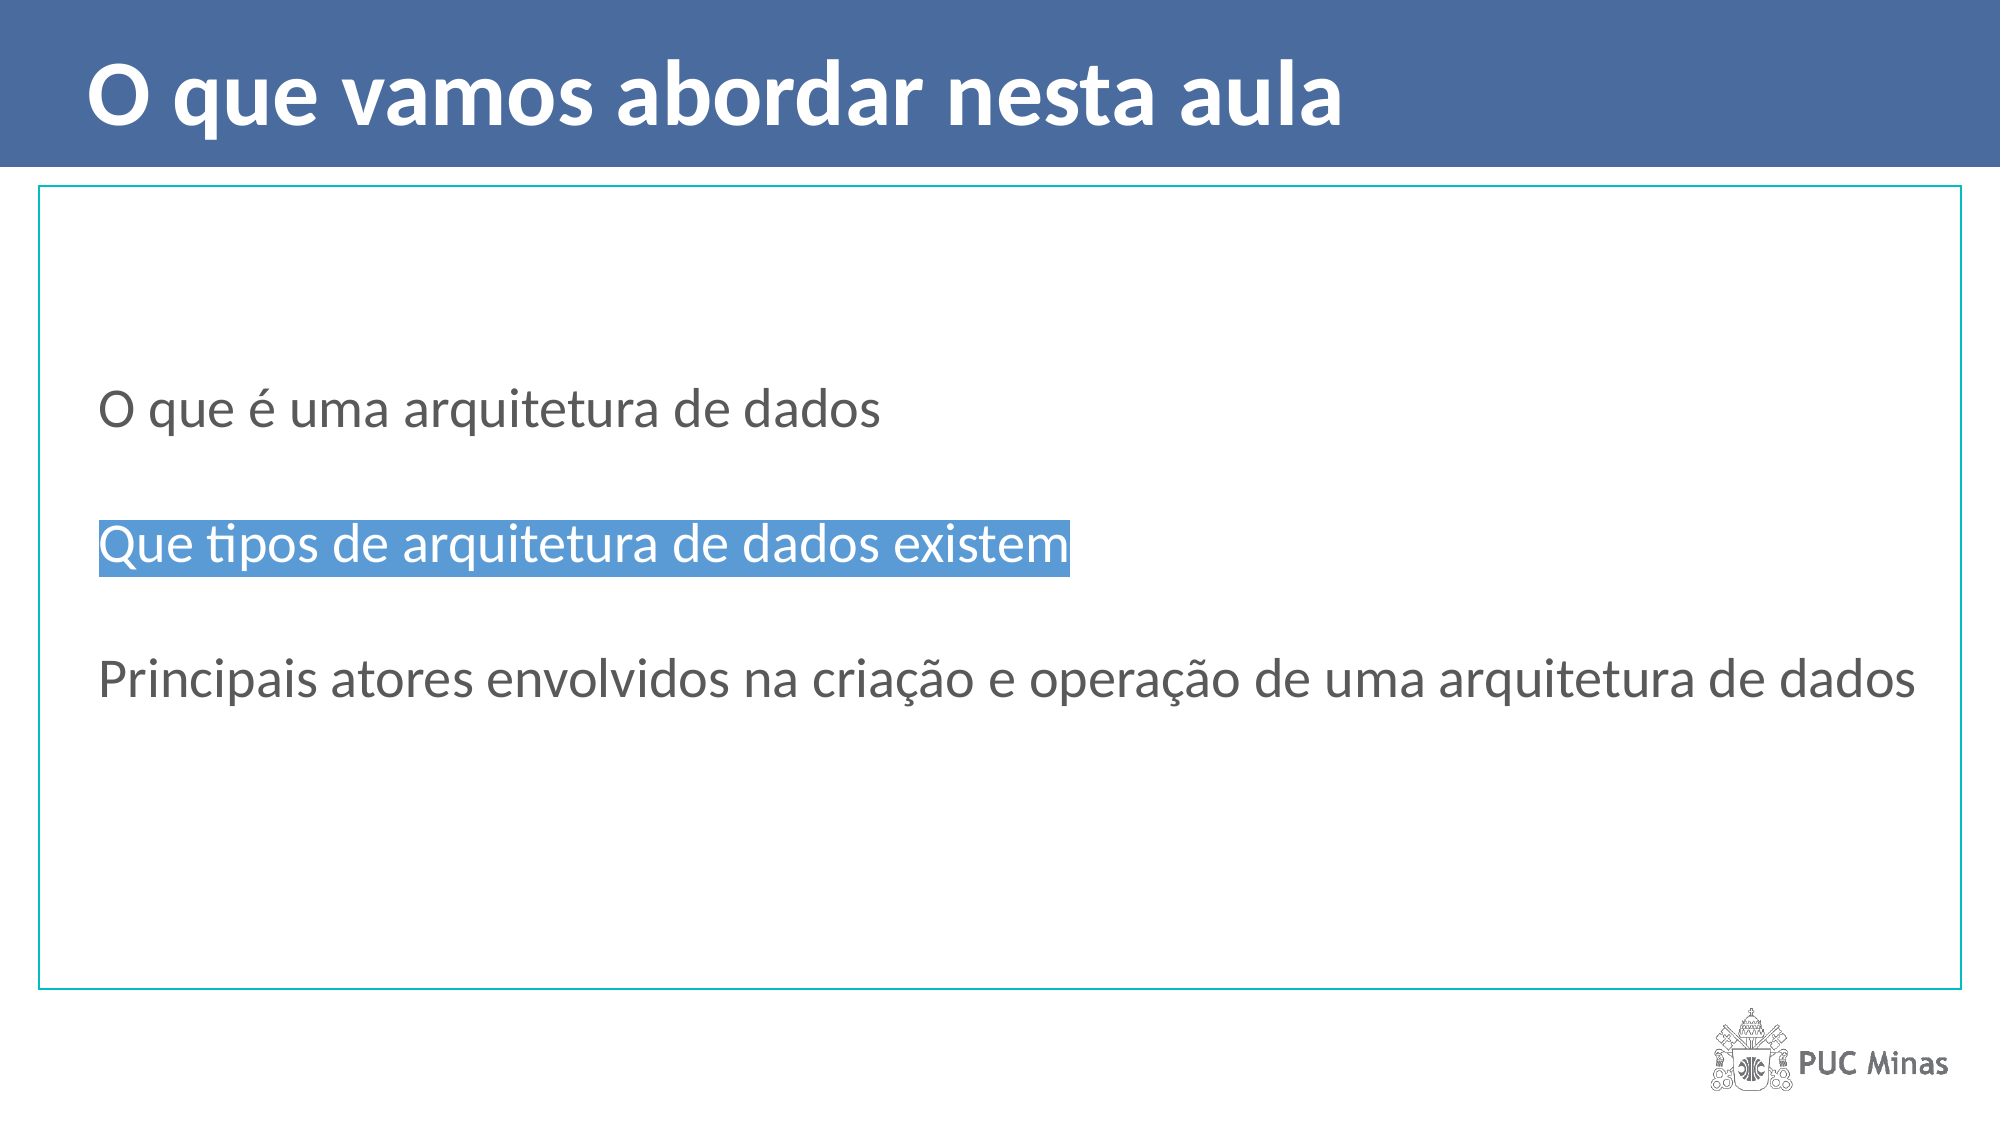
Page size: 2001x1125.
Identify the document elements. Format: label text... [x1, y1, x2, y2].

text_box O que vamos abordar nesta aula [72, 23, 1742, 152]
text_box O que é uma arquitetura de dados Que tipos de arquitetura de dados existem Principais atores envolvidos na criação e operação de uma arquitetura de dados [83, 363, 1956, 717]
picture [1710, 1008, 1949, 1091]
picture [0, 0, 2000, 167]
